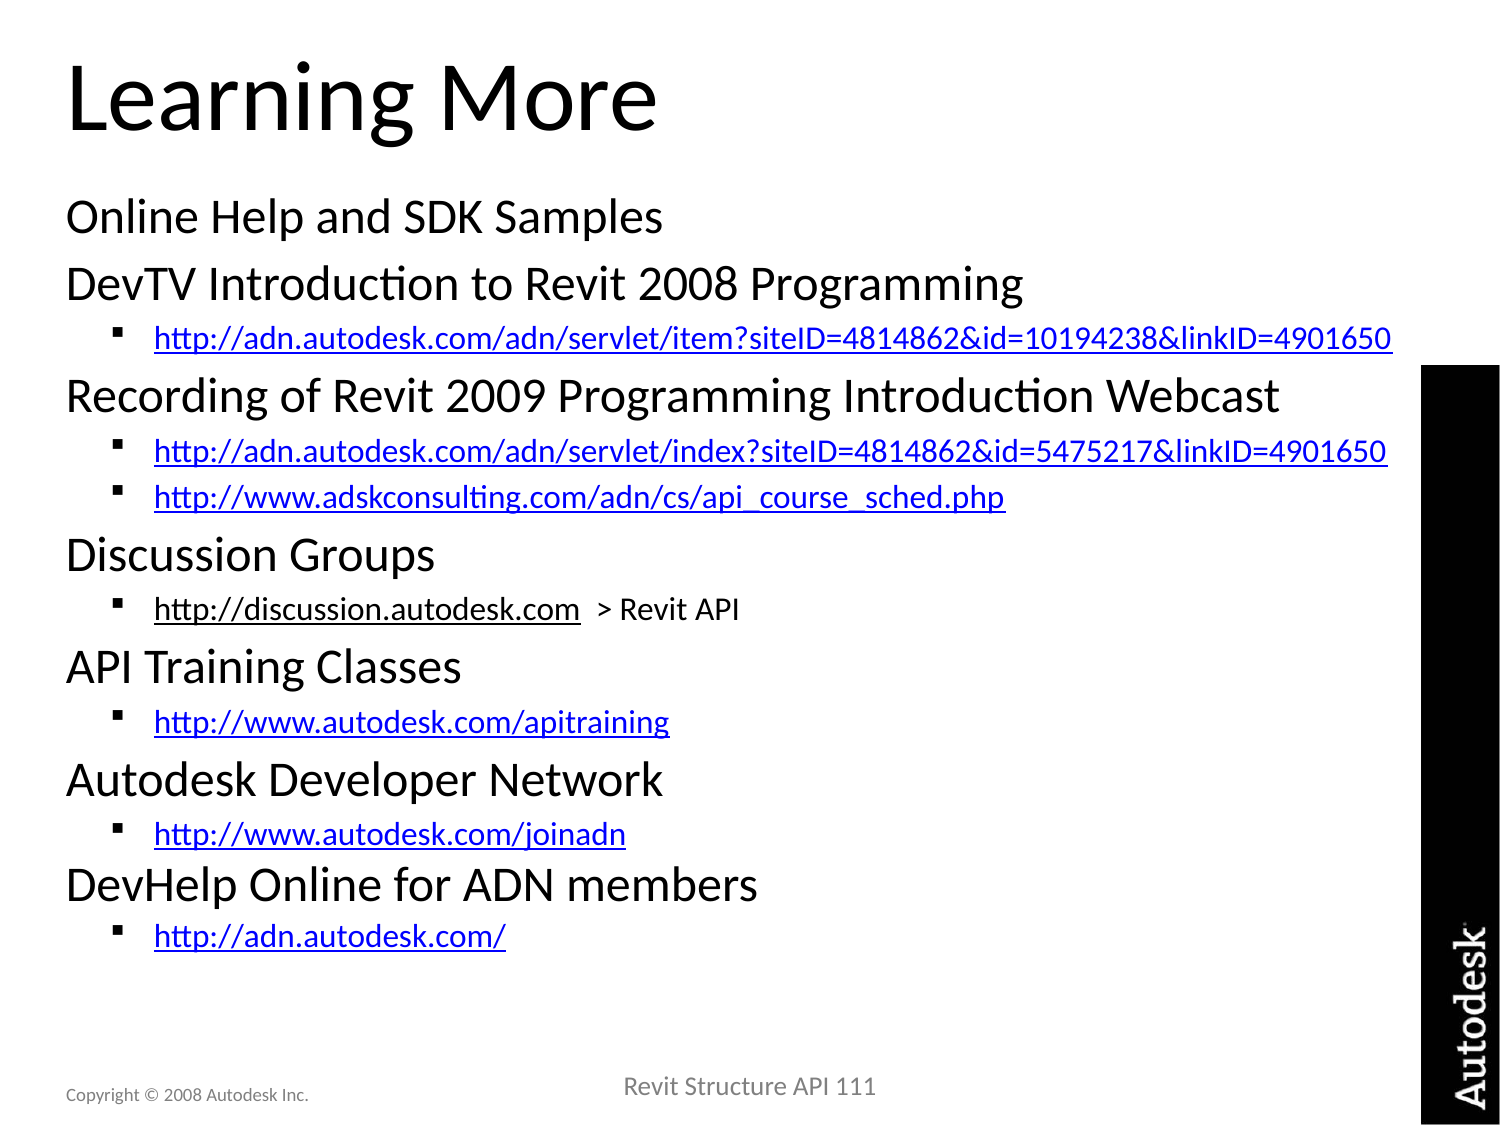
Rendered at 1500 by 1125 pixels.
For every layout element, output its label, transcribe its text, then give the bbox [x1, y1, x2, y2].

picture [1420, 365, 1500, 1125]
title Learning More [51, 23, 1418, 144]
list Online Help and SDK Samples DevTV Introduction to Revit 2008 Programming http://adn.autodesk.com/adn/servlet/item?siteID=4814862&id=10194238&linkID=4901650 Recording of Revit 2009 Programming Introduction Webcast http://adn.autodesk.com/adn/servlet/index?siteID=4814862&id=5475217&linkID=4901650 http://www.adskconsulting.com/adn/cs/api_course_sched.php Discussion Groups http://discussion.autodesk.com > Revit API API Training Classes http://www.autodesk.com/apitraining Autodesk Developer Network http://www.autodesk.com/joinadn DevHelp Online for ADN members http://adn.autodesk.com/ [51, 176, 1442, 1043]
